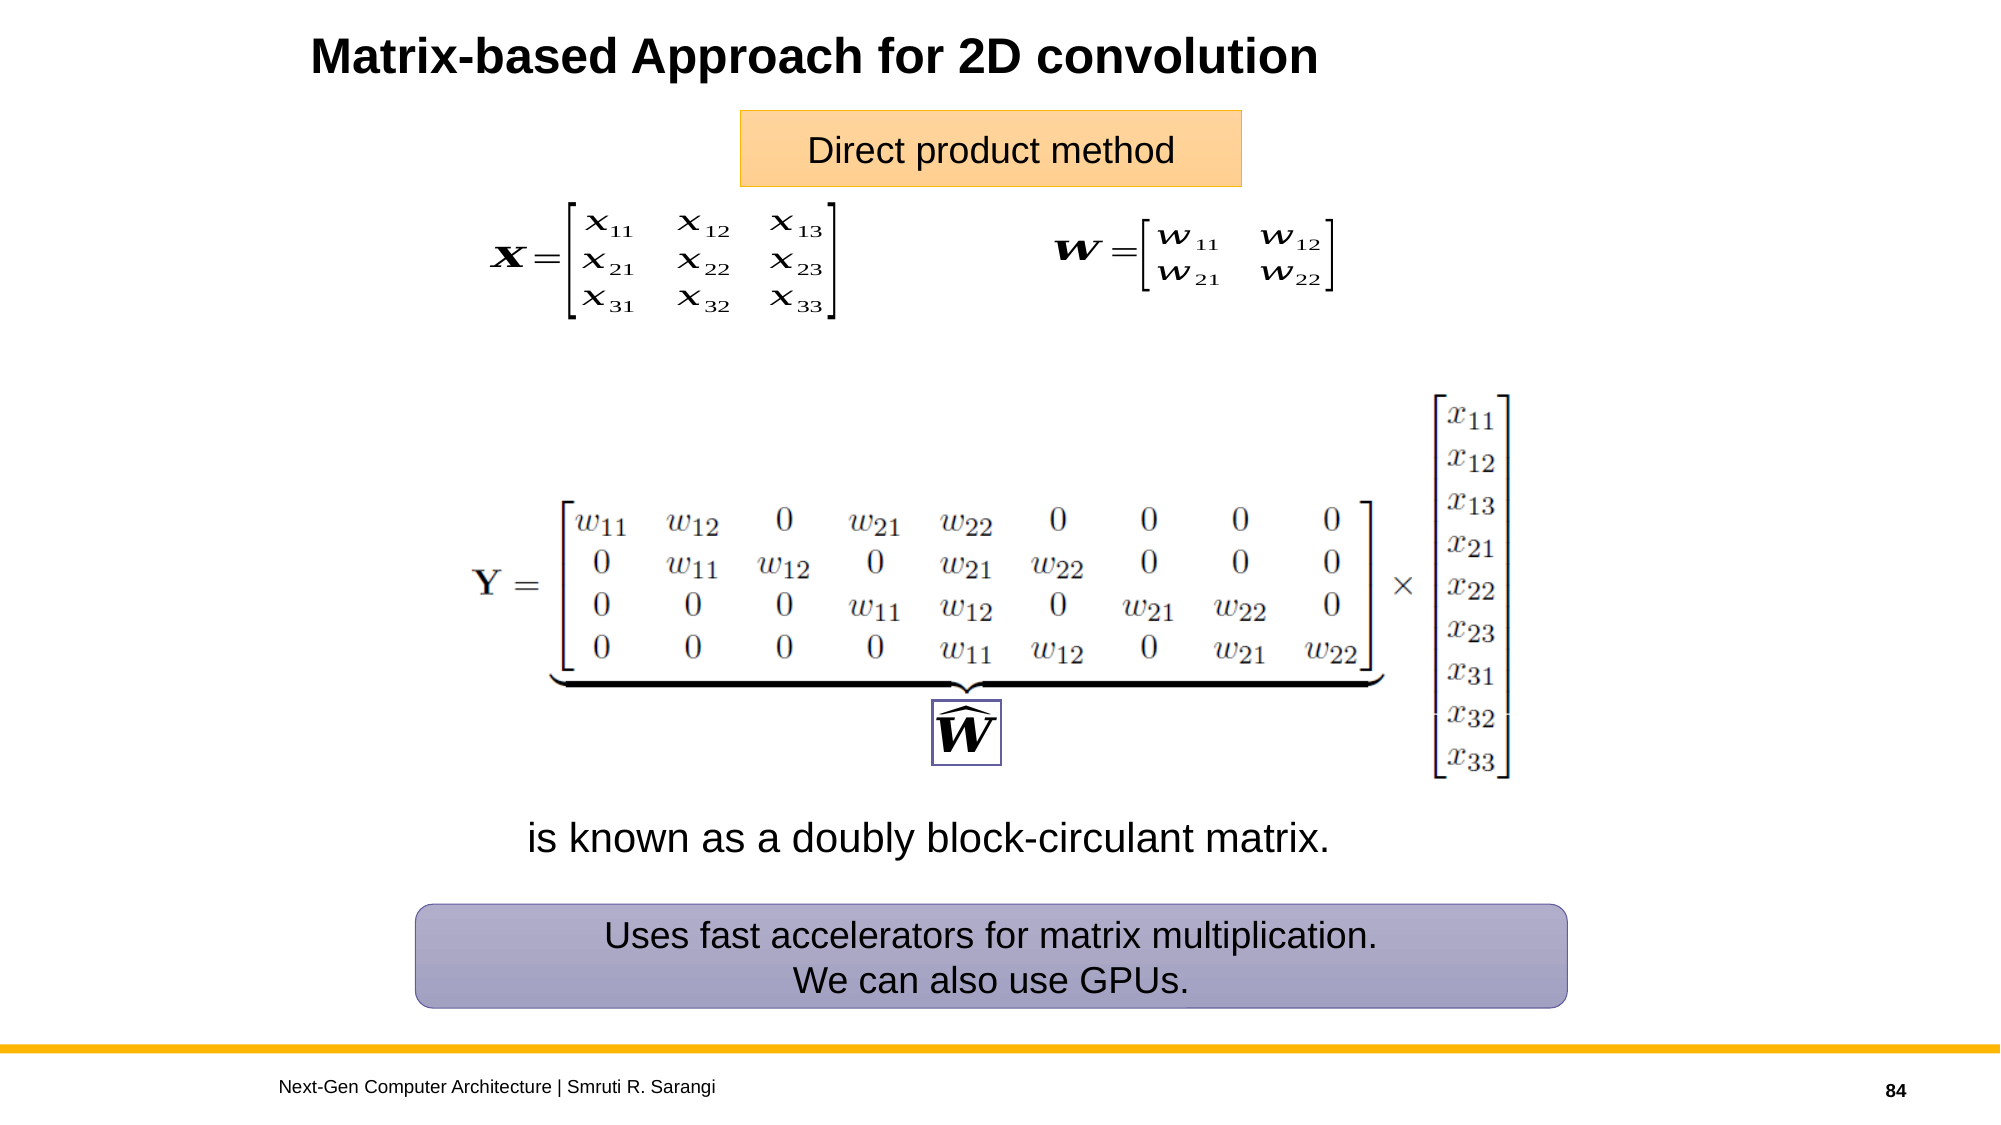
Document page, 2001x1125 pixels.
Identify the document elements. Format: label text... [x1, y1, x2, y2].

picture [417, 352, 1576, 795]
slide_number 84 [1711, 1071, 1922, 1109]
text_box Direct product method [740, 110, 1242, 187]
text_box Uses fast accelerators for matrix multiplication. We can also use GPUs. [414, 903, 1568, 1009]
title Matrix-based Approach for 2D convolution [295, 23, 1421, 159]
footer Next-Gen Computer Architecture | Smruti R. Sarangi [263, 1067, 1464, 1105]
